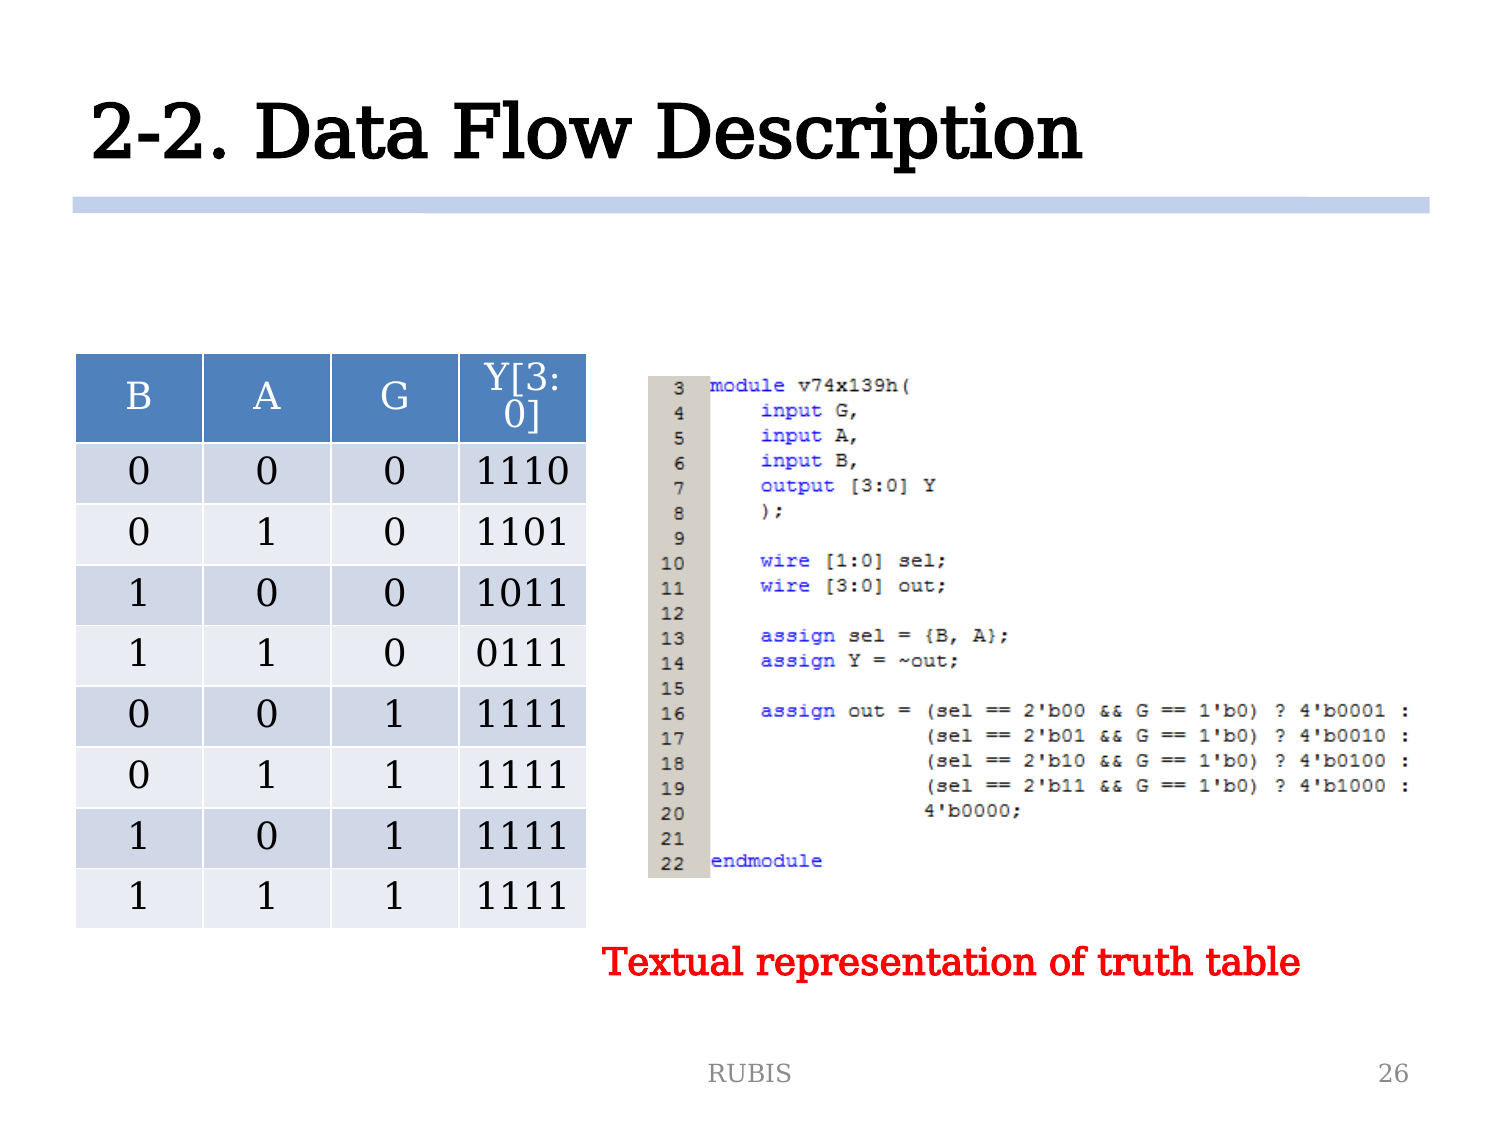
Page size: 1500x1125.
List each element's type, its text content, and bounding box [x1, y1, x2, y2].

table_cell 1111 [460, 748, 586, 807]
table_cell 1111 [460, 809, 586, 868]
table_cell 0 [332, 566, 458, 625]
table_cell 0 [332, 626, 458, 685]
table_cell 1 [332, 809, 458, 868]
table_cell 1 [332, 687, 458, 746]
footer RUBIS [512, 1042, 988, 1103]
table_header G [332, 354, 458, 442]
table_cell 1 [332, 748, 458, 807]
table_cell 0 [332, 505, 458, 564]
table_cell 0 [204, 809, 330, 868]
table_header Y[3:0] [460, 354, 586, 442]
table_cell 1 [76, 566, 202, 625]
title 2-2. Data Flow Description [75, 45, 1425, 211]
slide_number 26 [1074, 1042, 1425, 1103]
table_cell 0 [76, 444, 202, 503]
table_cell 0111 [460, 626, 586, 685]
table_cell 1 [204, 748, 330, 807]
table_cell 1011 [460, 566, 586, 625]
table_cell 1 [204, 869, 330, 928]
table_cell 1 [204, 505, 330, 564]
table_header A [204, 354, 330, 442]
table_cell 0 [76, 748, 202, 807]
table_cell 0 [204, 687, 330, 746]
table_cell 1 [204, 626, 330, 685]
table_cell 0 [204, 566, 330, 625]
picture [648, 375, 1421, 878]
table_cell 1110 [460, 444, 586, 503]
table_cell 1101 [460, 505, 586, 564]
table_cell 1 [76, 809, 202, 868]
table_cell 0 [204, 444, 330, 503]
table_cell 1111 [460, 869, 586, 928]
table_cell 1 [76, 626, 202, 685]
table_cell 0 [76, 687, 202, 746]
table_cell 0 [76, 505, 202, 564]
table_cell 1 [76, 869, 202, 928]
table_cell 0 [332, 444, 458, 503]
table_cell 1 [332, 869, 458, 928]
text_box Textual representation of truth table [587, 929, 1317, 990]
table_cell 1111 [460, 687, 586, 746]
table_header B [76, 354, 202, 442]
